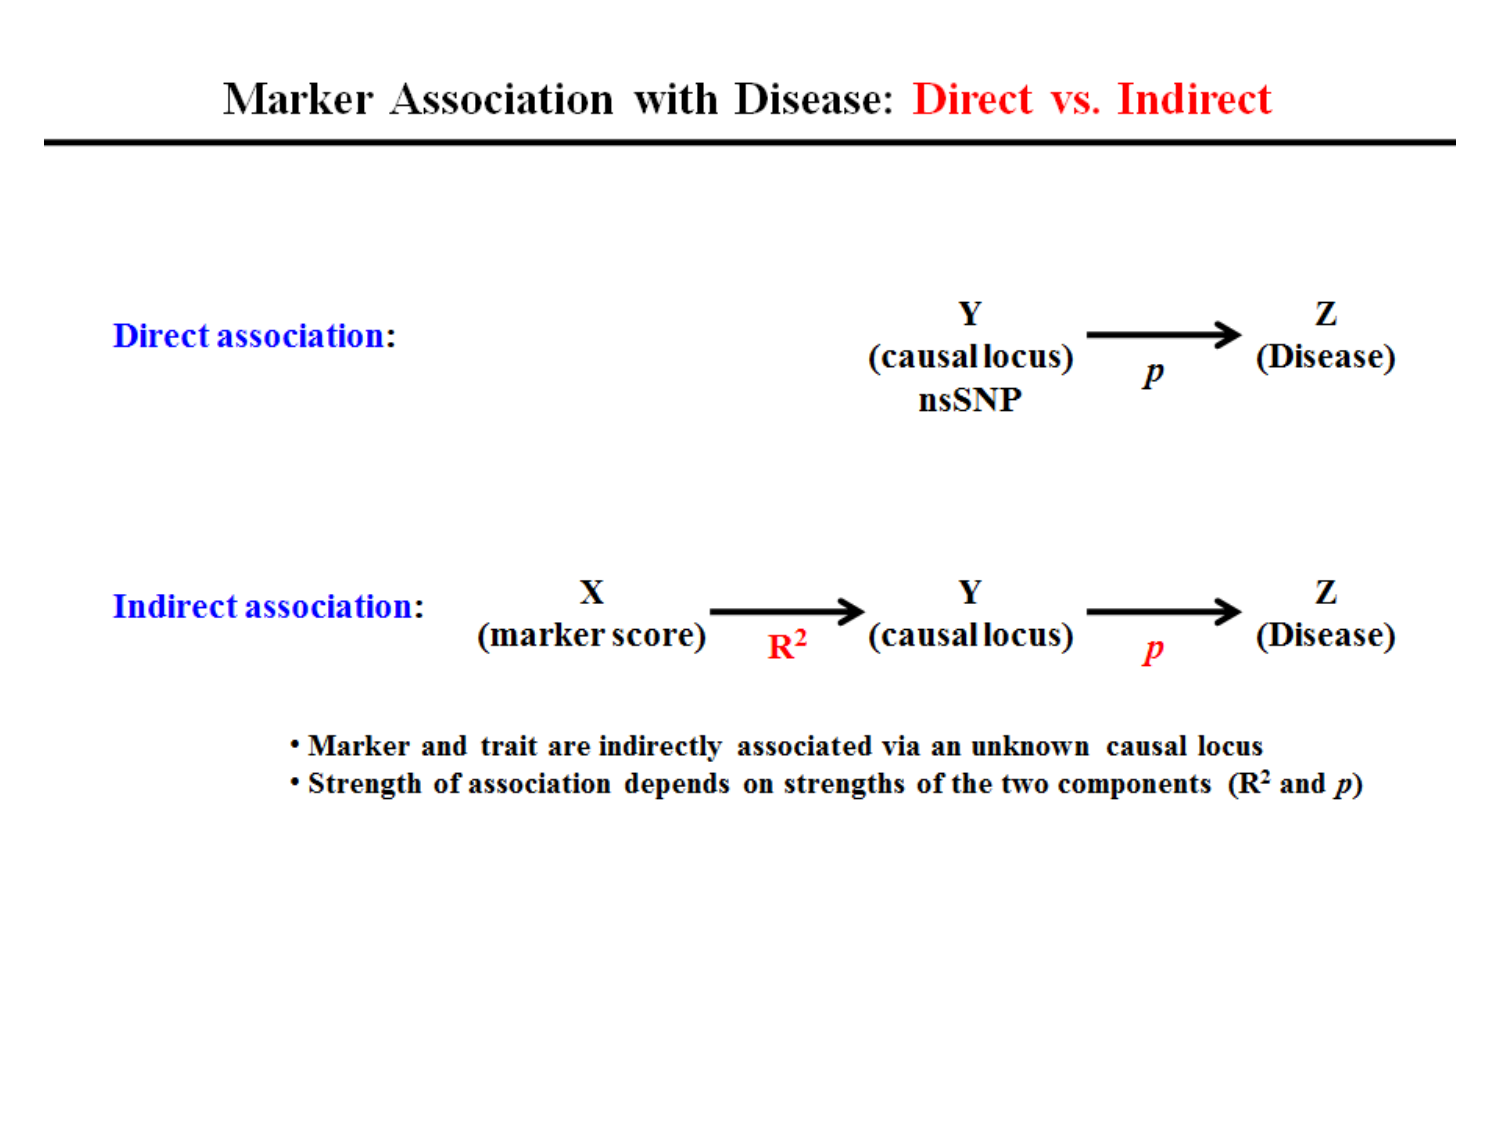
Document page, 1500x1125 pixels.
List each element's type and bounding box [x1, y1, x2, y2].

picture [44, 36, 1456, 1089]
